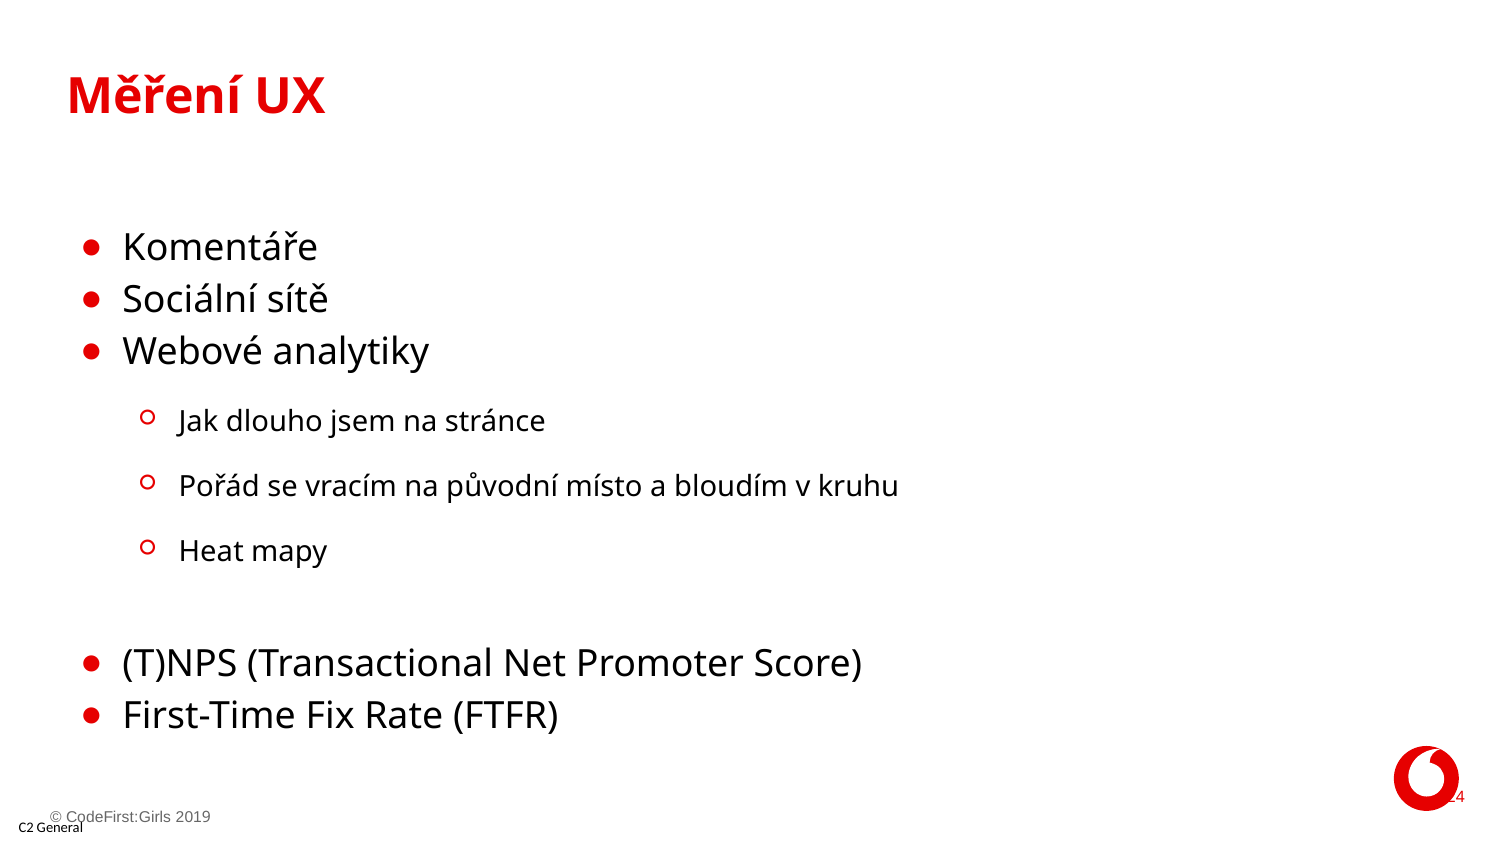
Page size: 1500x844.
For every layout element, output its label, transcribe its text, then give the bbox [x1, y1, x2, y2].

slide_number 24 [1389, 764, 1480, 830]
list Komentáře Sociální sítě Webové analytiky Jak dlouho jsem na stránce Pořád se vracím na původní místo a bloudím v kruhu Heat mapy (T)NPS (Transactional Net Promoter Score) First-Time Fix Rate (FTFR) [51, 201, 1449, 750]
title Měření UX [51, 48, 1449, 180]
